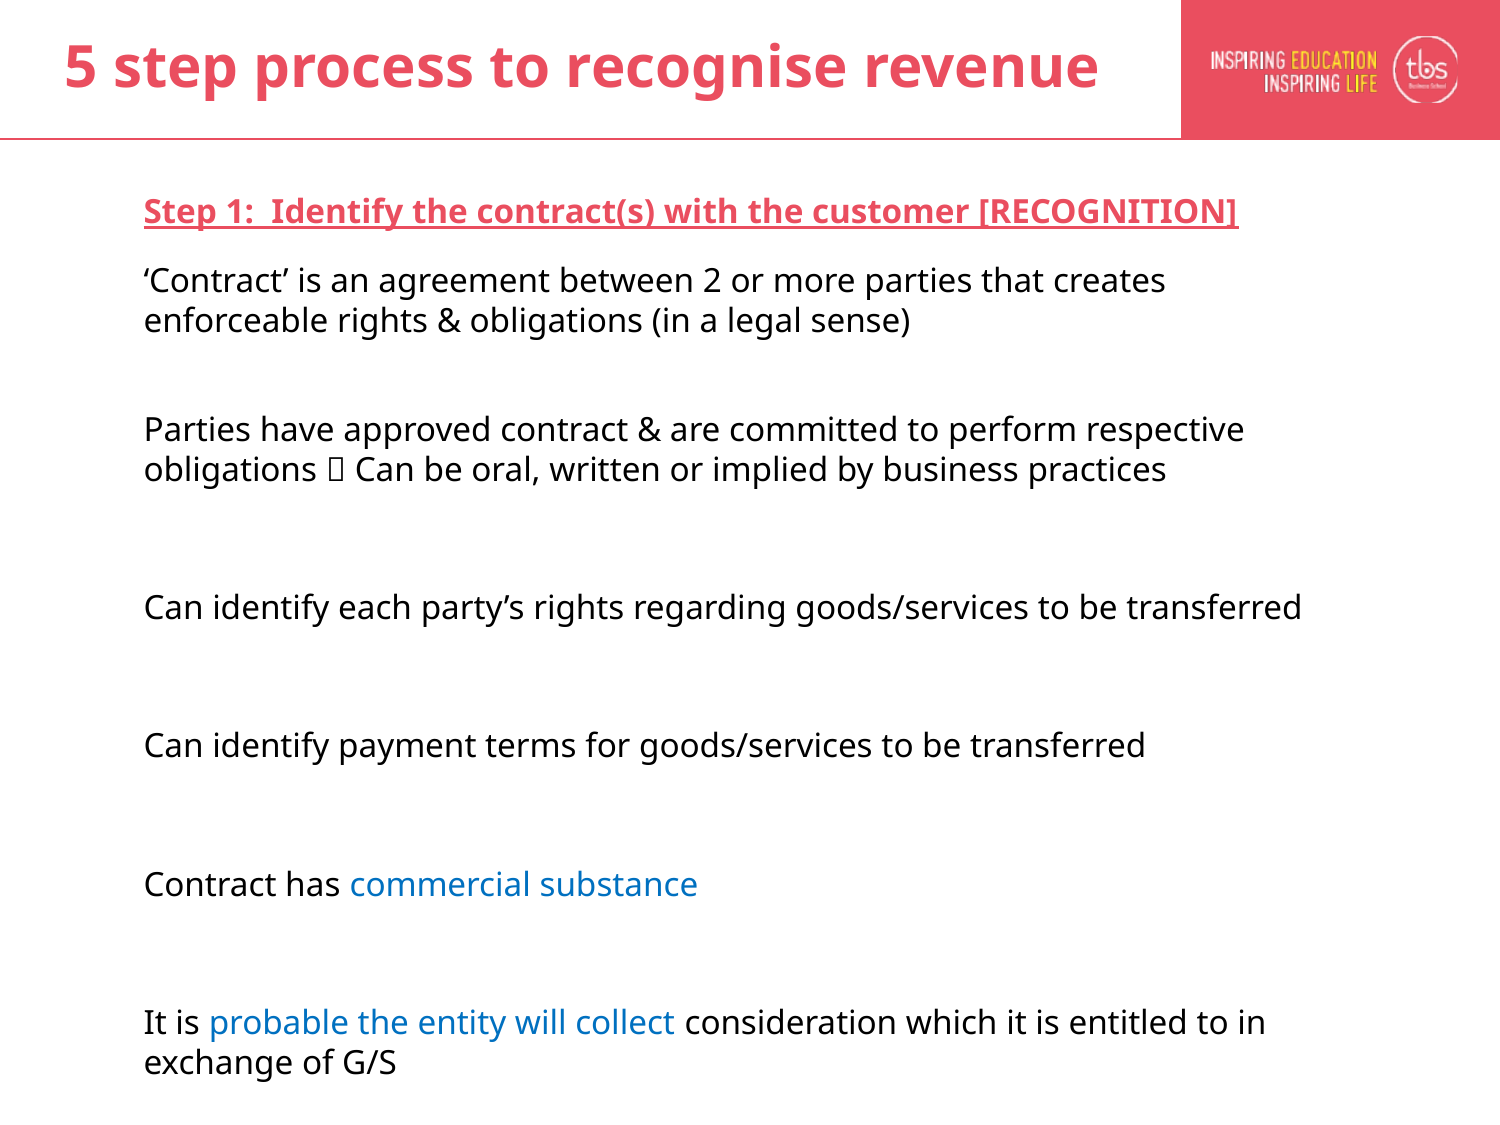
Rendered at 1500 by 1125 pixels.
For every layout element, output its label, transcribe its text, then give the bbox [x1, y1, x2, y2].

list Step 1: Identify the contract(s) with the customer [RECOGNITION] ‘Contract’ is an agreement between 2 or more parties that creates enforceable rights & obligations (in a legal sense) Parties have approved contract & are committed to perform respective obligations  Can be oral, written or implied by business practices Can identify each party’s rights regarding goods/services to be transferred Can identify payment terms for goods/services to be transferred Contract has commercial substance It is probable the entity will collect consideration which it is entitled to in exchange of G/S [54, 182, 1447, 1088]
title 5 step process to recognise revenue [0, 23, 1158, 113]
